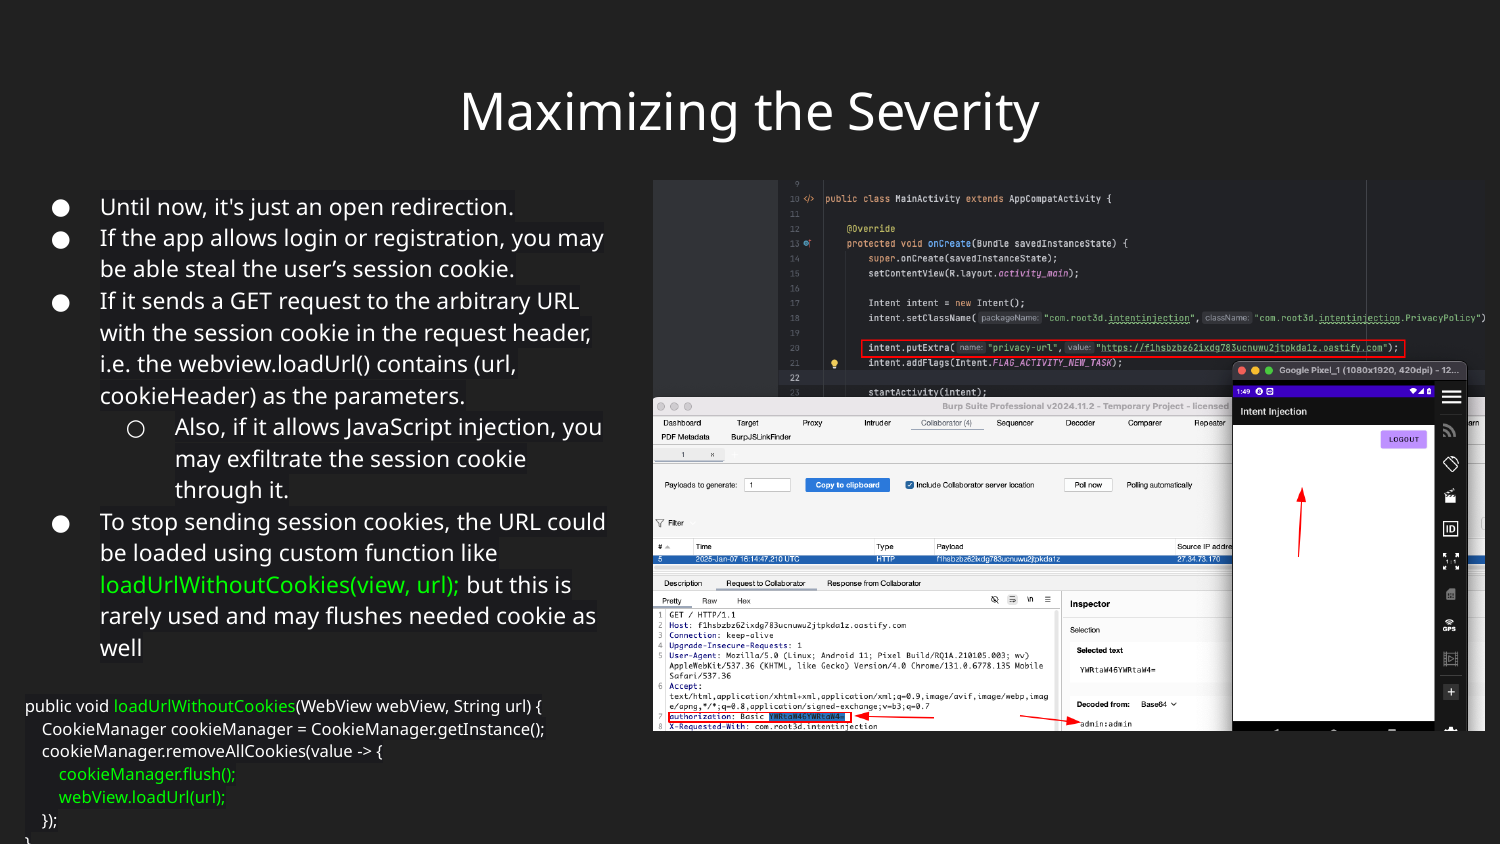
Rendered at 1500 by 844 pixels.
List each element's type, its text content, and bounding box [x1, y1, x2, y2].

picture [653, 179, 1486, 731]
text_box Maximizing the Severity [0, 39, 1500, 181]
text_box Until now, it's just an open redirection. If the app allows login or registration, you may be able steal the user’s session cookie. If it sends a GET request to the arbitrary URL with the session cookie in the request header, i.e. the webview.loadUrl() contains (url, cookieHeader) as the parameters. Also, if it allows JavaScript injection, you may exfiltrate the session cookie through it. To stop sending session cookies, the URL could be loaded using custom function like loadUrlWithoutCookies(view, url); but this is rarely used and may flushes needed cookie as well public void loadUrlWithoutCookies(WebView webView, String url) { CookieManager cookieManager = CookieManager.getInstance(); cookieManager.removeAllCookies(value -> { cookieManager.flush(); webView.loadUrl(url); }); } [9, 172, 635, 706]
